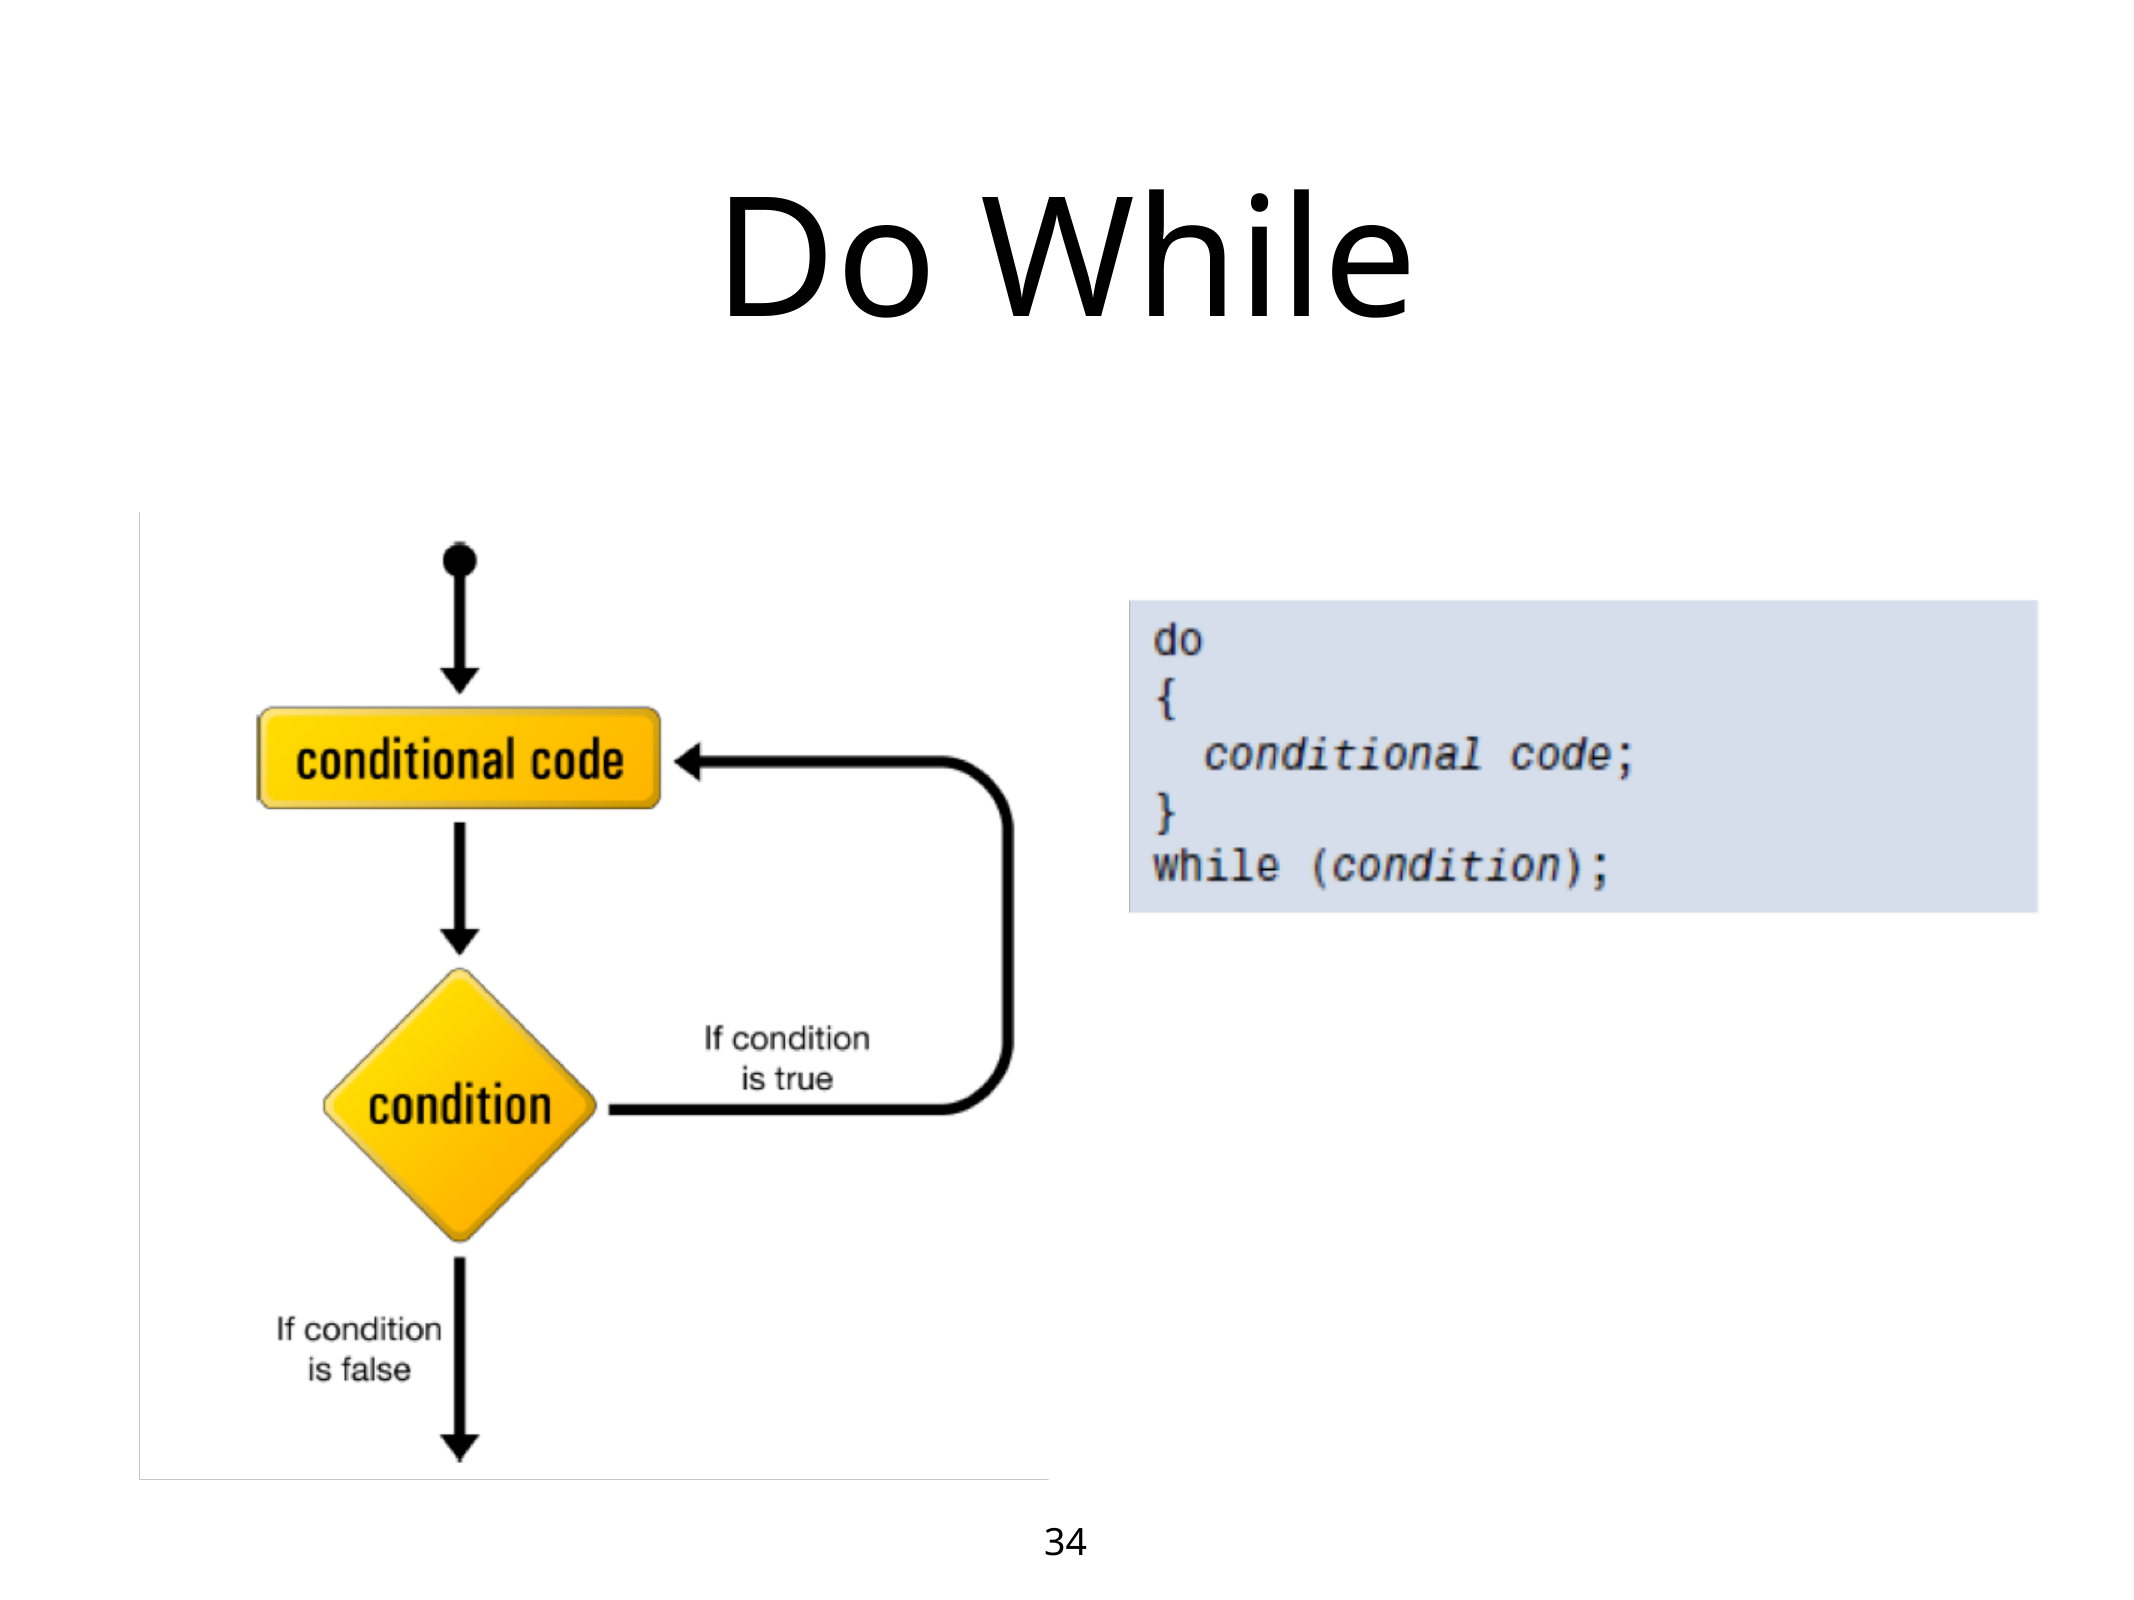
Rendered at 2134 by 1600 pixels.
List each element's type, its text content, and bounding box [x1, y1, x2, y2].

picture [138, 511, 1050, 1481]
slide_number 34 [1034, 1517, 1097, 1581]
picture [1128, 599, 2040, 915]
title Do While [155, 72, 1978, 428]
